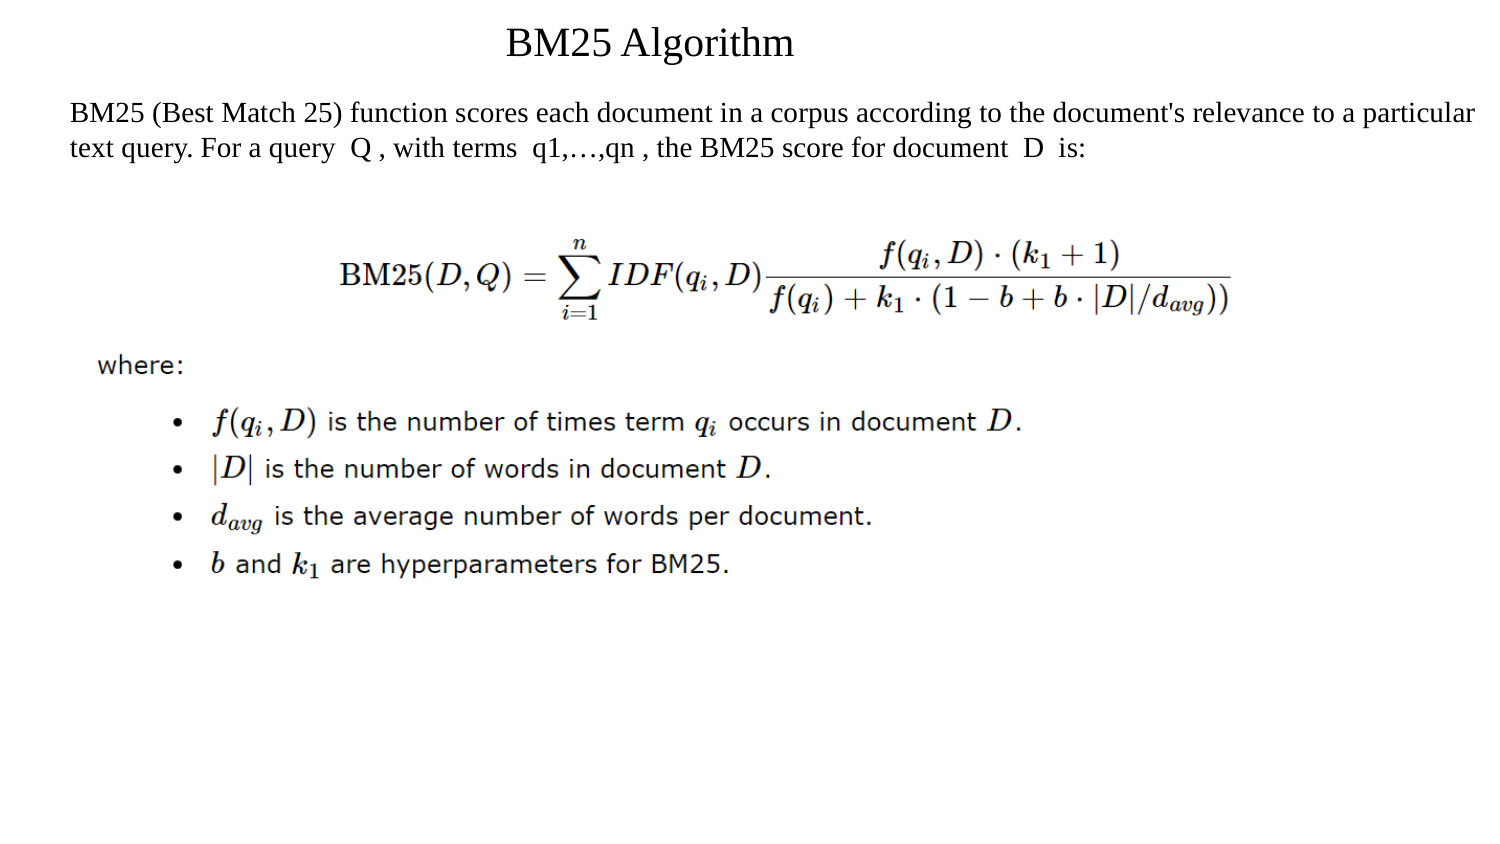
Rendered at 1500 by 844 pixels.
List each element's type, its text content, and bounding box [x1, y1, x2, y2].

picture [88, 236, 1484, 607]
title BM25 Algorithm [490, 0, 946, 86]
text_box BM25 (Best Match 25) function scores each document in a corpus according to the document's relevance to a particular text query. For a query Q , with terms q1,…,qn , the BM25 score for document D is: [55, 86, 1500, 206]
